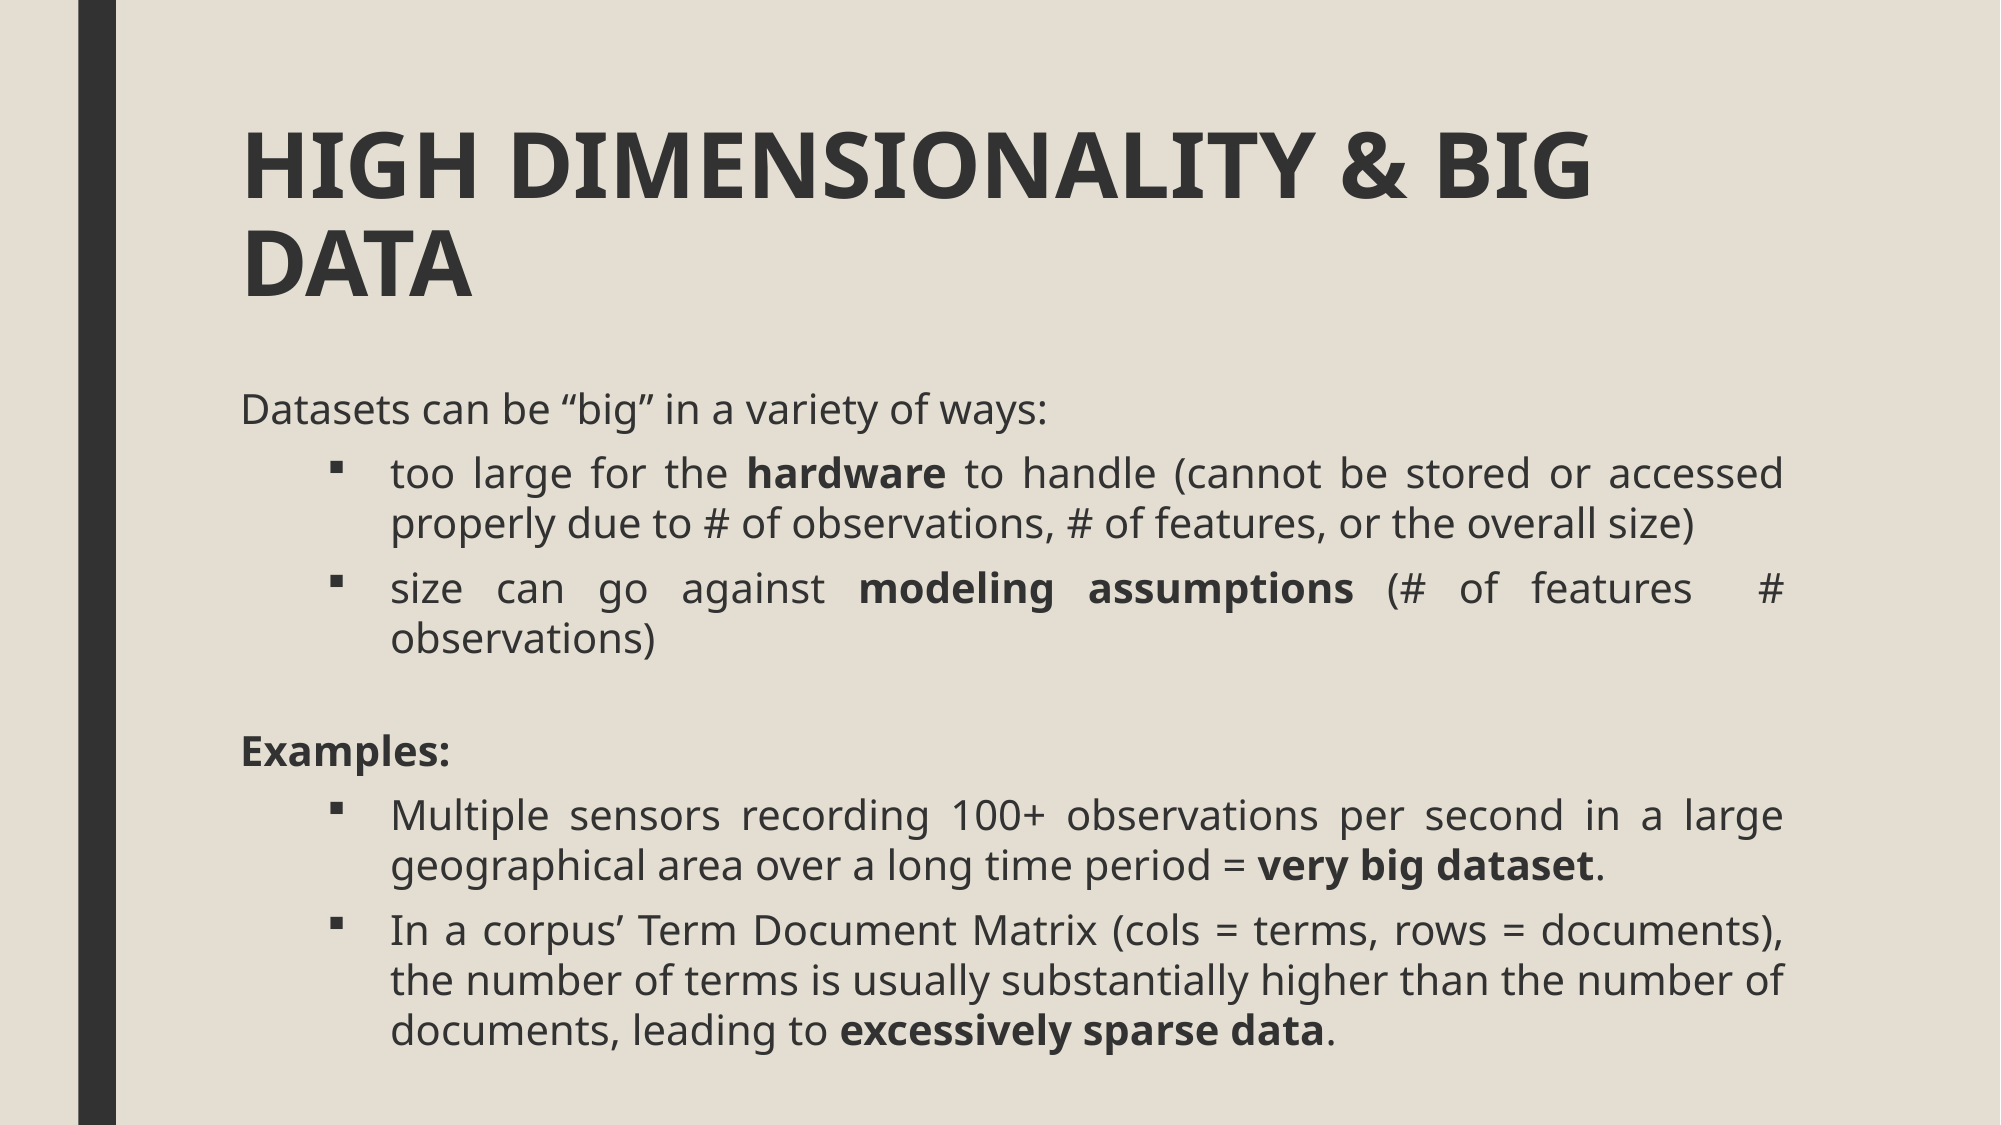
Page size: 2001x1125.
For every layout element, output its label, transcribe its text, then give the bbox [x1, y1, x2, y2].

title HIGH DIMENSIONALITY & BIG DATA [225, 112, 1800, 357]
